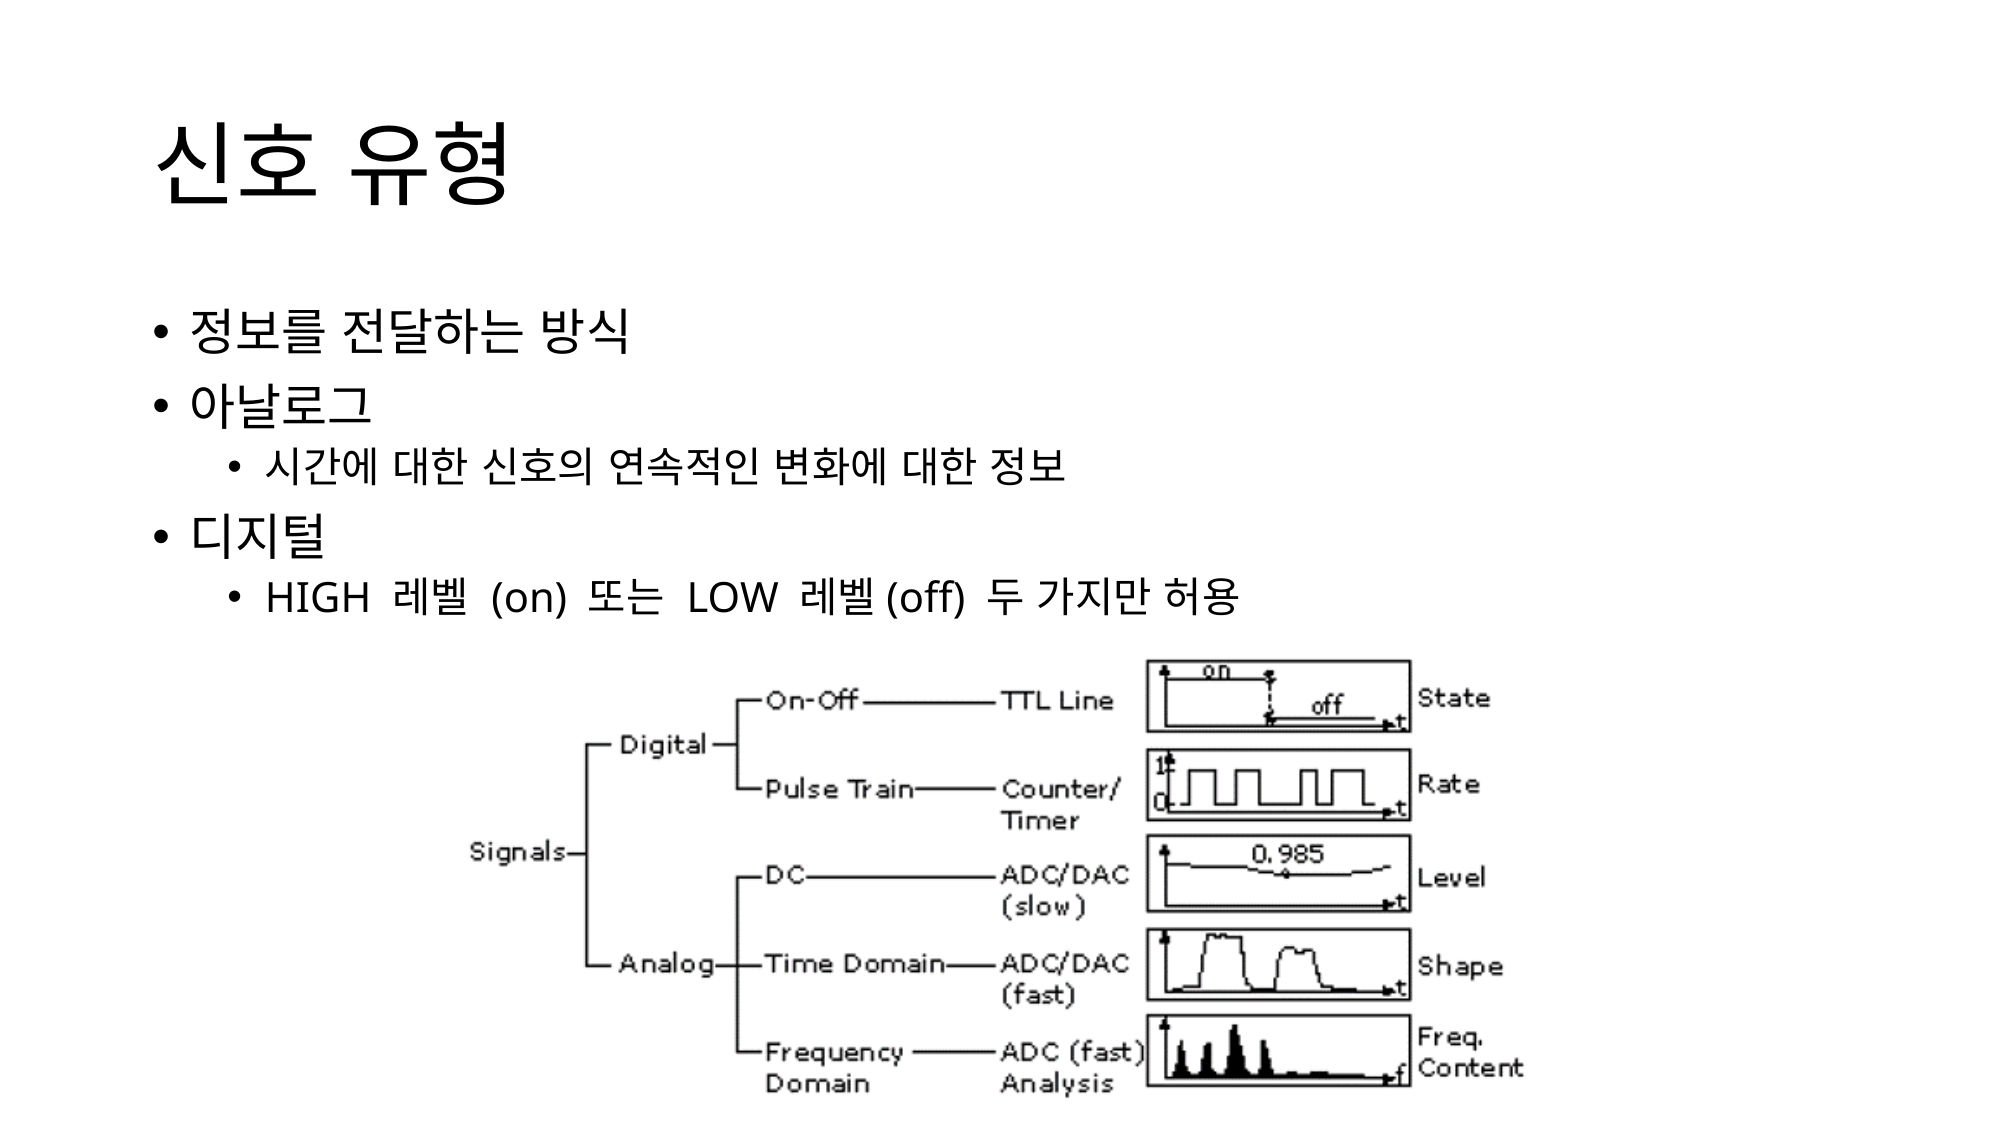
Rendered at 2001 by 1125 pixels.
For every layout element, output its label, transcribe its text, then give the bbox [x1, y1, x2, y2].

picture [461, 655, 1539, 1103]
title 신호 유형 [137, 59, 1863, 278]
list 정보를 전달하는 방식 아날로그 시간에 대한 신호의 연속적인 변화에 대한 정보 디지털 HIGH 레벨 (on) 또는 LOW 레벨(off) 두 가지만 허용 [137, 299, 1863, 1081]
